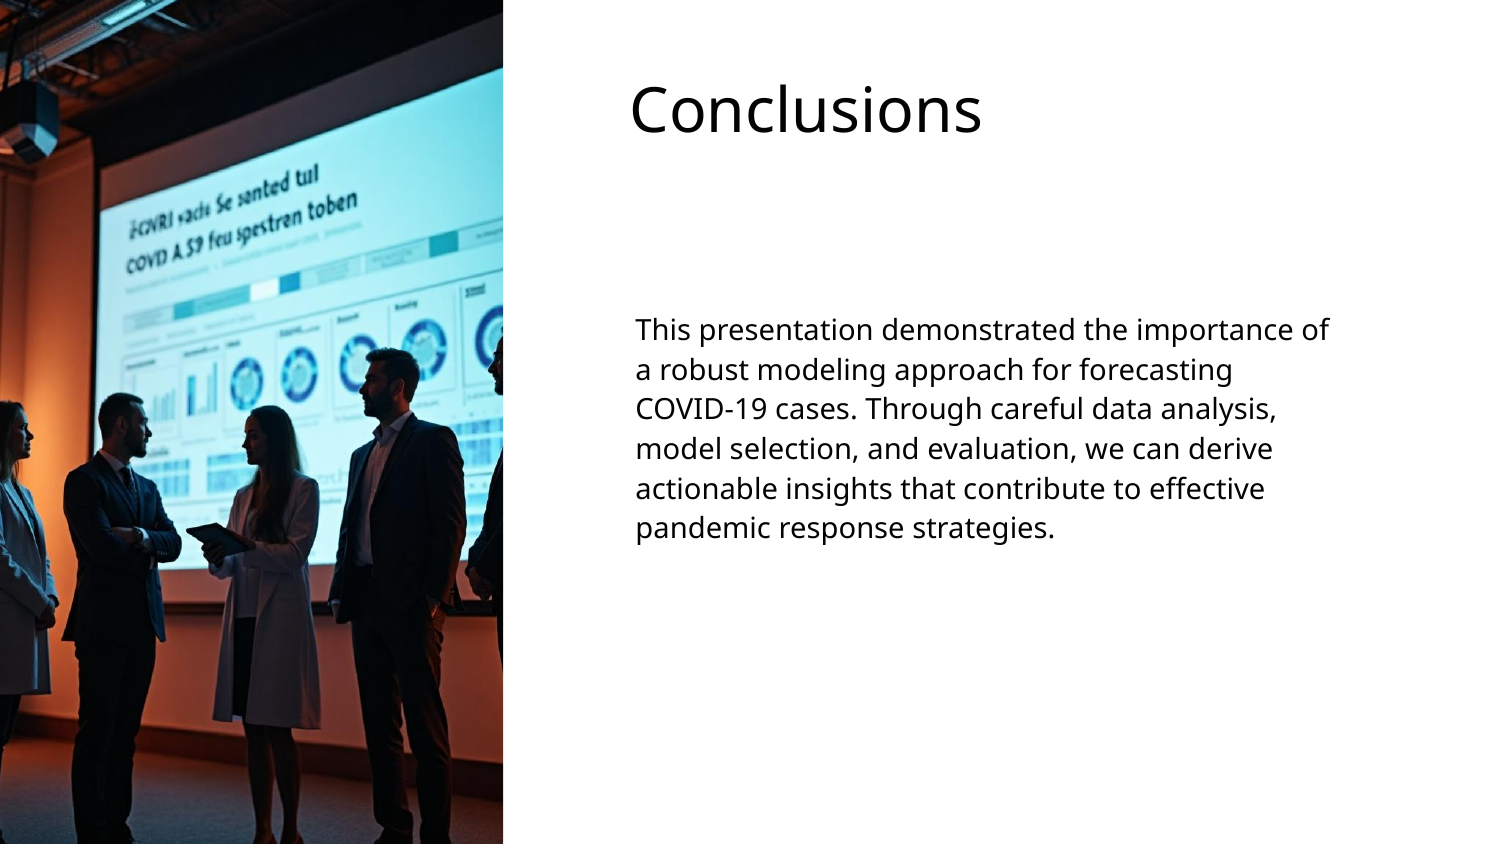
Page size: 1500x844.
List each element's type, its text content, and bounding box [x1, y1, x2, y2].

list This presentation demonstrated the importance of a robust modeling approach for forecasting COVID-19 cases. Through careful data analysis, model selection, and evaluation, we can derive actionable insights that contribute to effective pandemic response strategies. [582, 294, 1347, 659]
picture [0, 0, 504, 844]
title Conclusions [614, 51, 1379, 217]
